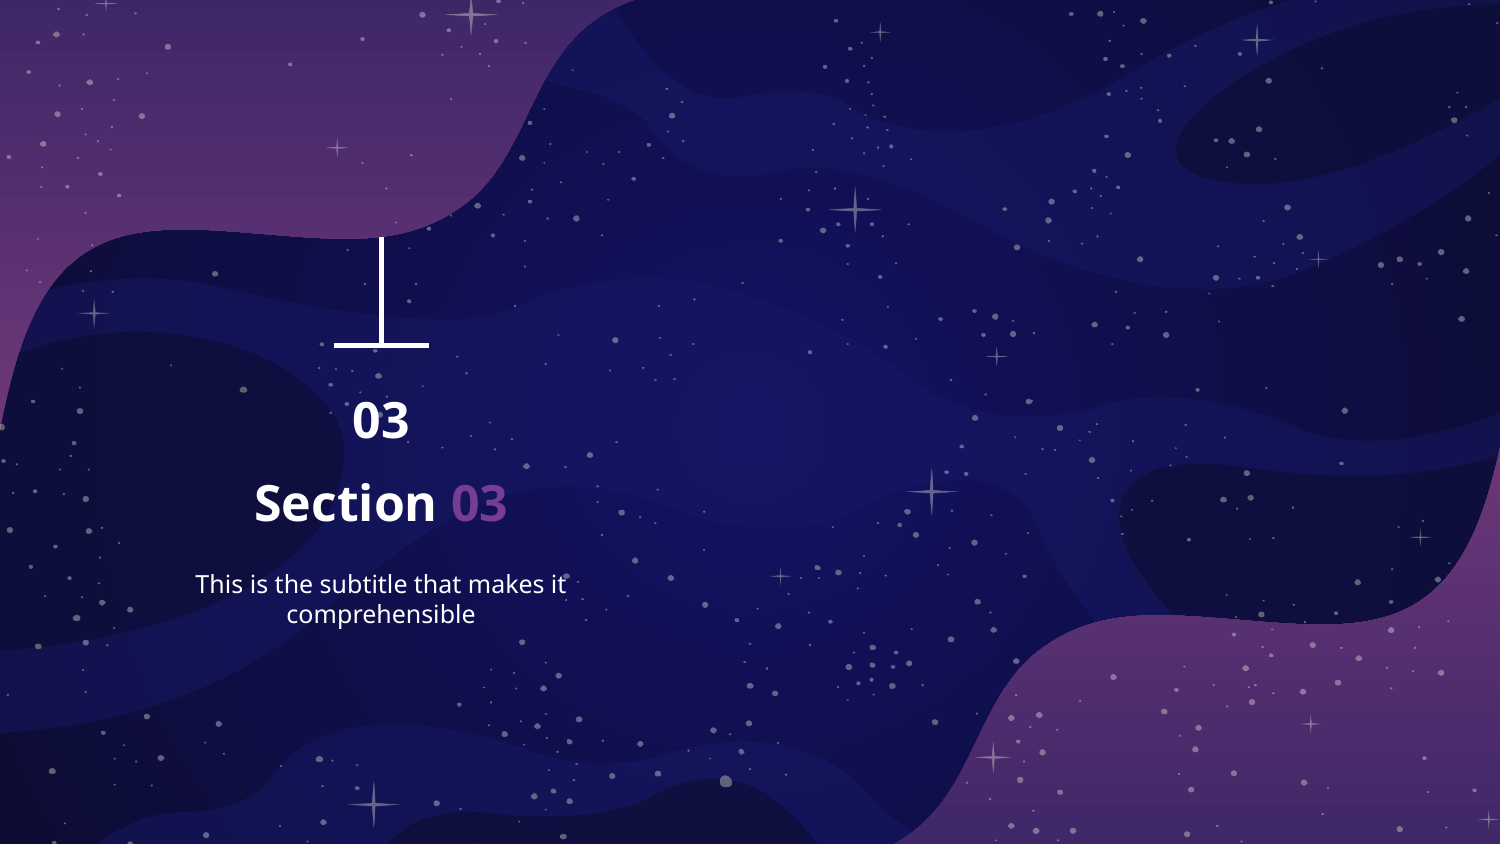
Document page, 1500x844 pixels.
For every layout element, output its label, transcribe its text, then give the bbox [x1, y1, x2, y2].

picture [0, 0, 1500, 844]
title Section 03 [26, 456, 736, 582]
subtitle This is the subtitle that makes it comprehensible [156, 582, 607, 637]
title 03 [0, 373, 1038, 438]
